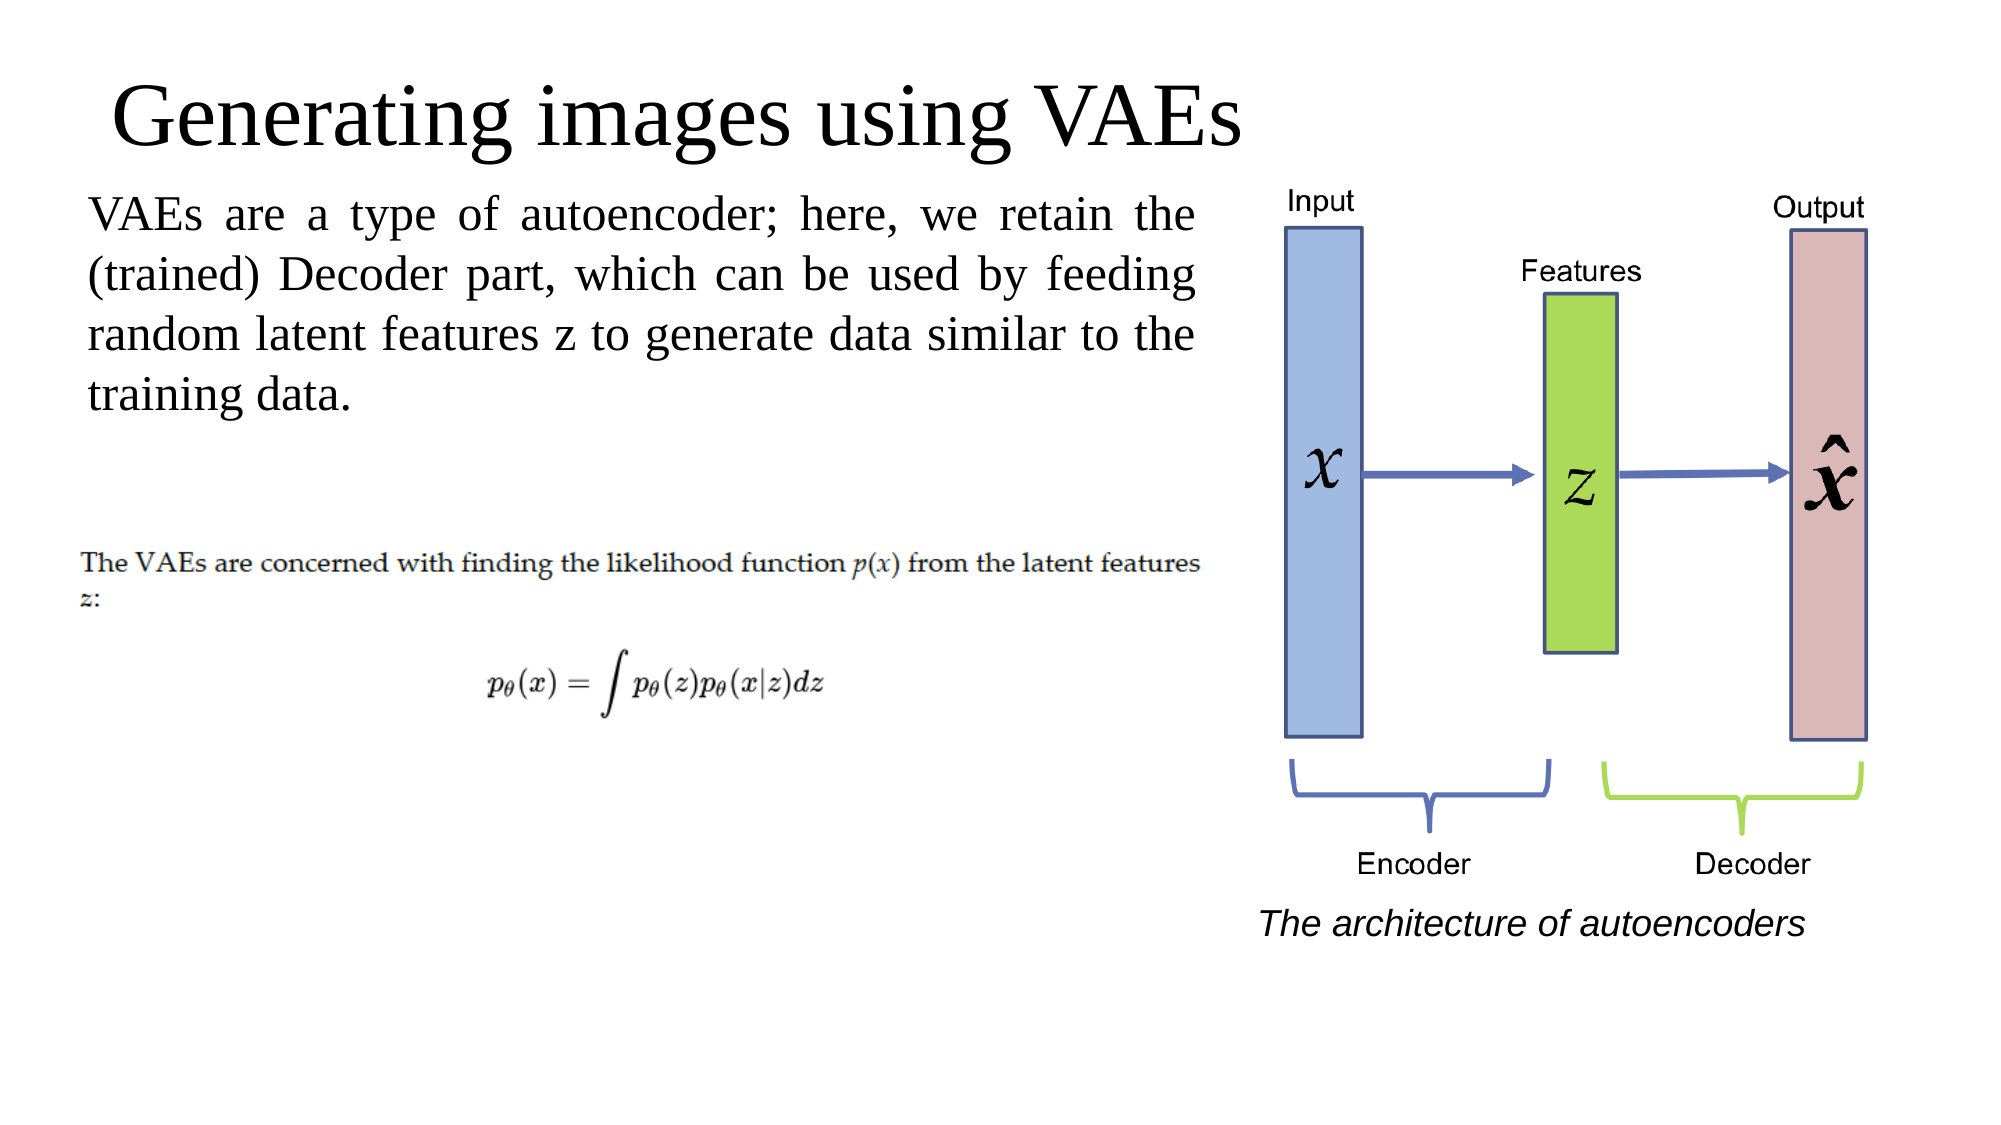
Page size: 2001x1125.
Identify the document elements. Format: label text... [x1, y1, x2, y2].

picture [64, 523, 1212, 735]
text_box The architecture of autoencoders [1242, 891, 2000, 951]
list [1274, 173, 1886, 887]
title Generating images using VAEs [96, 59, 1863, 174]
text_box VAEs are a type of autoencoder; here, we retain the (trained) Decoder part, which can be used by feeding random latent features z to generate data similar to the training data. [72, 173, 1212, 428]
